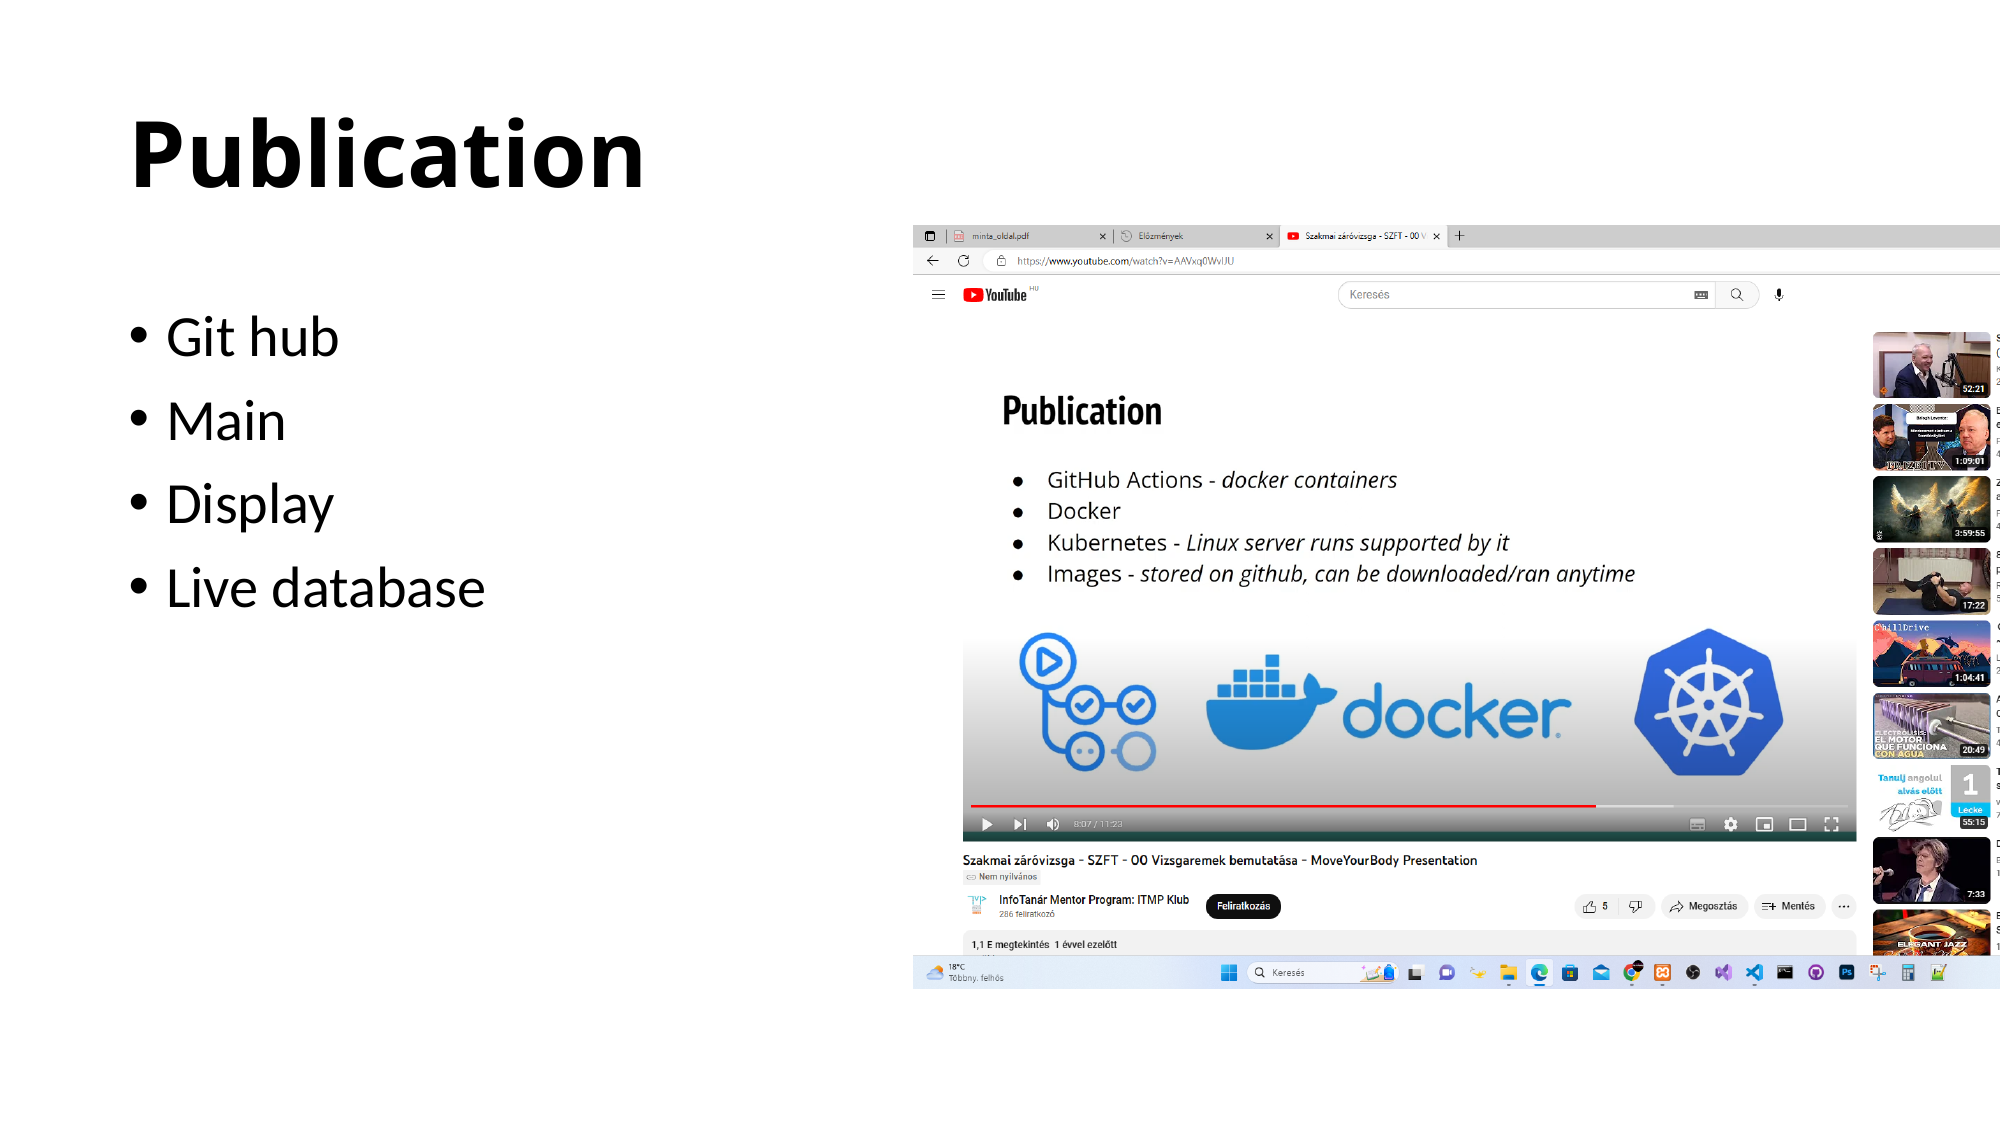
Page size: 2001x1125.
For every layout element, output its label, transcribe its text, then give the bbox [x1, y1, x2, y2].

picture [913, 223, 2000, 989]
list Git hub Main Display Live database [113, 298, 827, 713]
title Publication [113, 83, 1839, 232]
